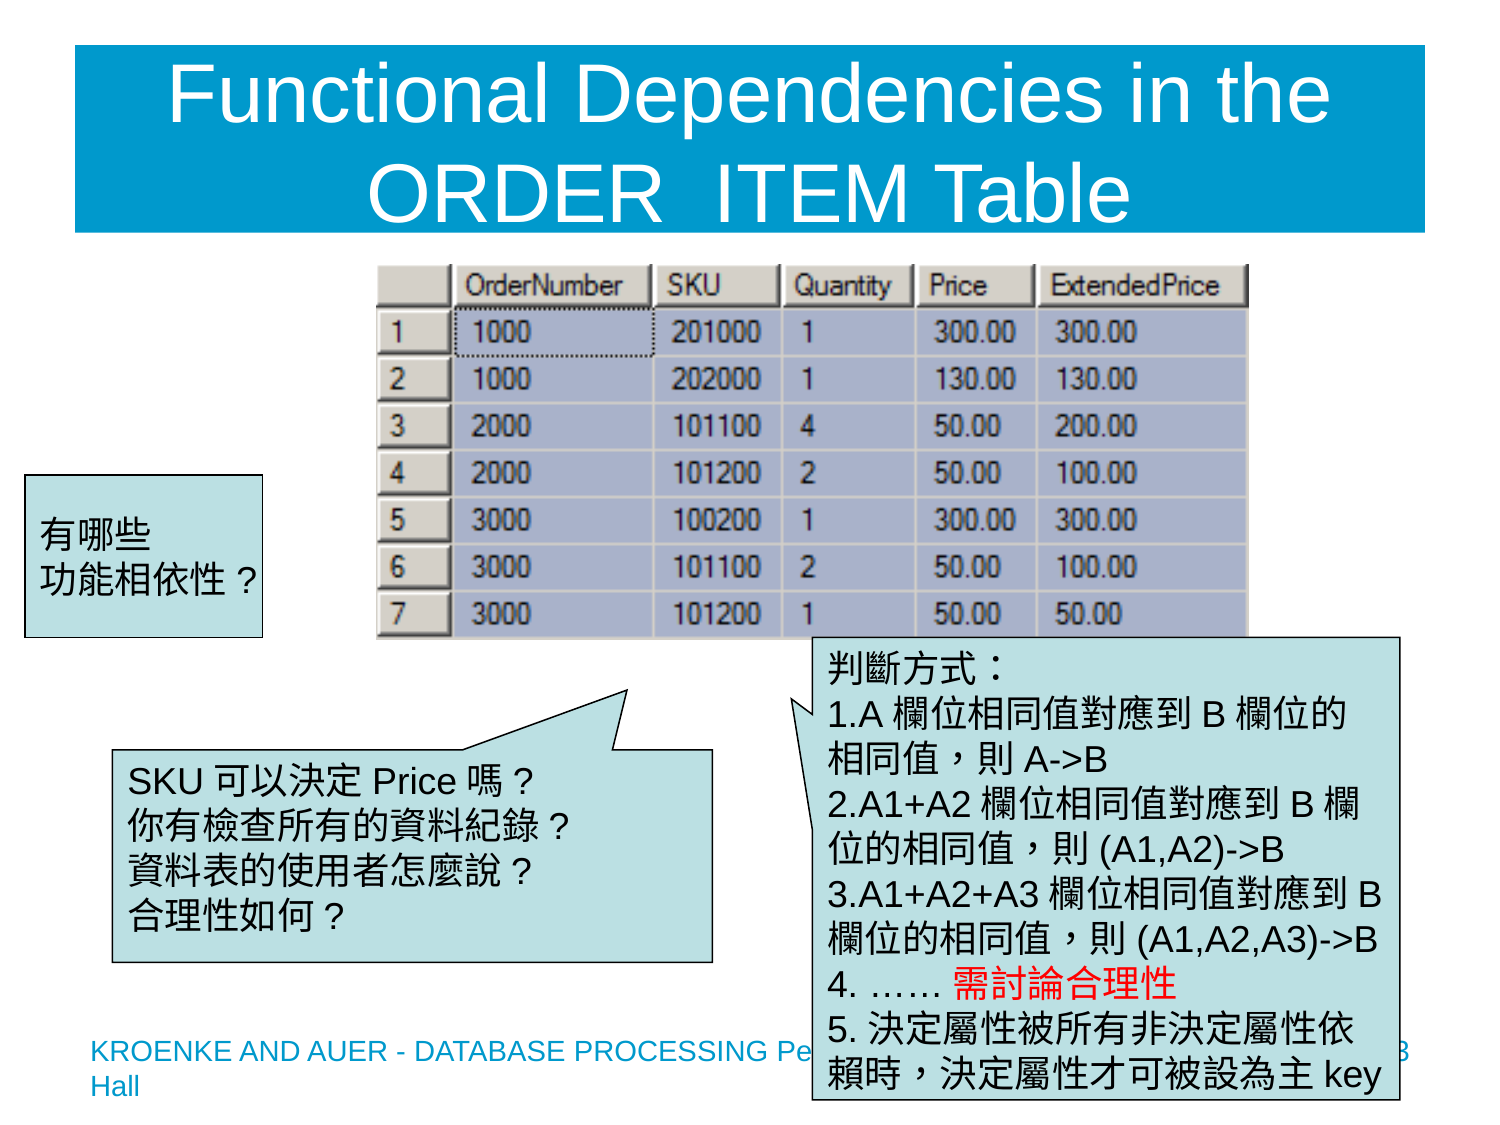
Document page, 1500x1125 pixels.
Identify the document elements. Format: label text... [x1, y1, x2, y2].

footer KROENKE AND AUER - DATABASE PROCESSING Pearson Prentice Hall [74, 1024, 1051, 1104]
slide_number 3-23 [1074, 1024, 1426, 1103]
picture [376, 264, 1249, 640]
text_box 判斷方式： 1.A欄位相同值對應到B欄位的相同值，則A->B 2.A1+A2欄位相同值對應到B欄位的相同值，則(A1,A2)->B 3.A1+A2+A3欄位相同值對應到B欄位的相同值，則(A1,A2,A3)->B 4. ……需討論合理性 5.決定屬性被所有非決定屬性依賴時，決定屬性才可被設為主key [791, 637, 1400, 1100]
title Functional Dependencies in the ORDER_ITEM Table [75, 45, 1425, 233]
text_box 有哪些 功能相依性? [24, 474, 263, 638]
text_box SKU可以決定Price嗎? 你有檢查所有的資料紀錄? 資料表的使用者怎麼說? 合理性如何? [112, 690, 713, 963]
